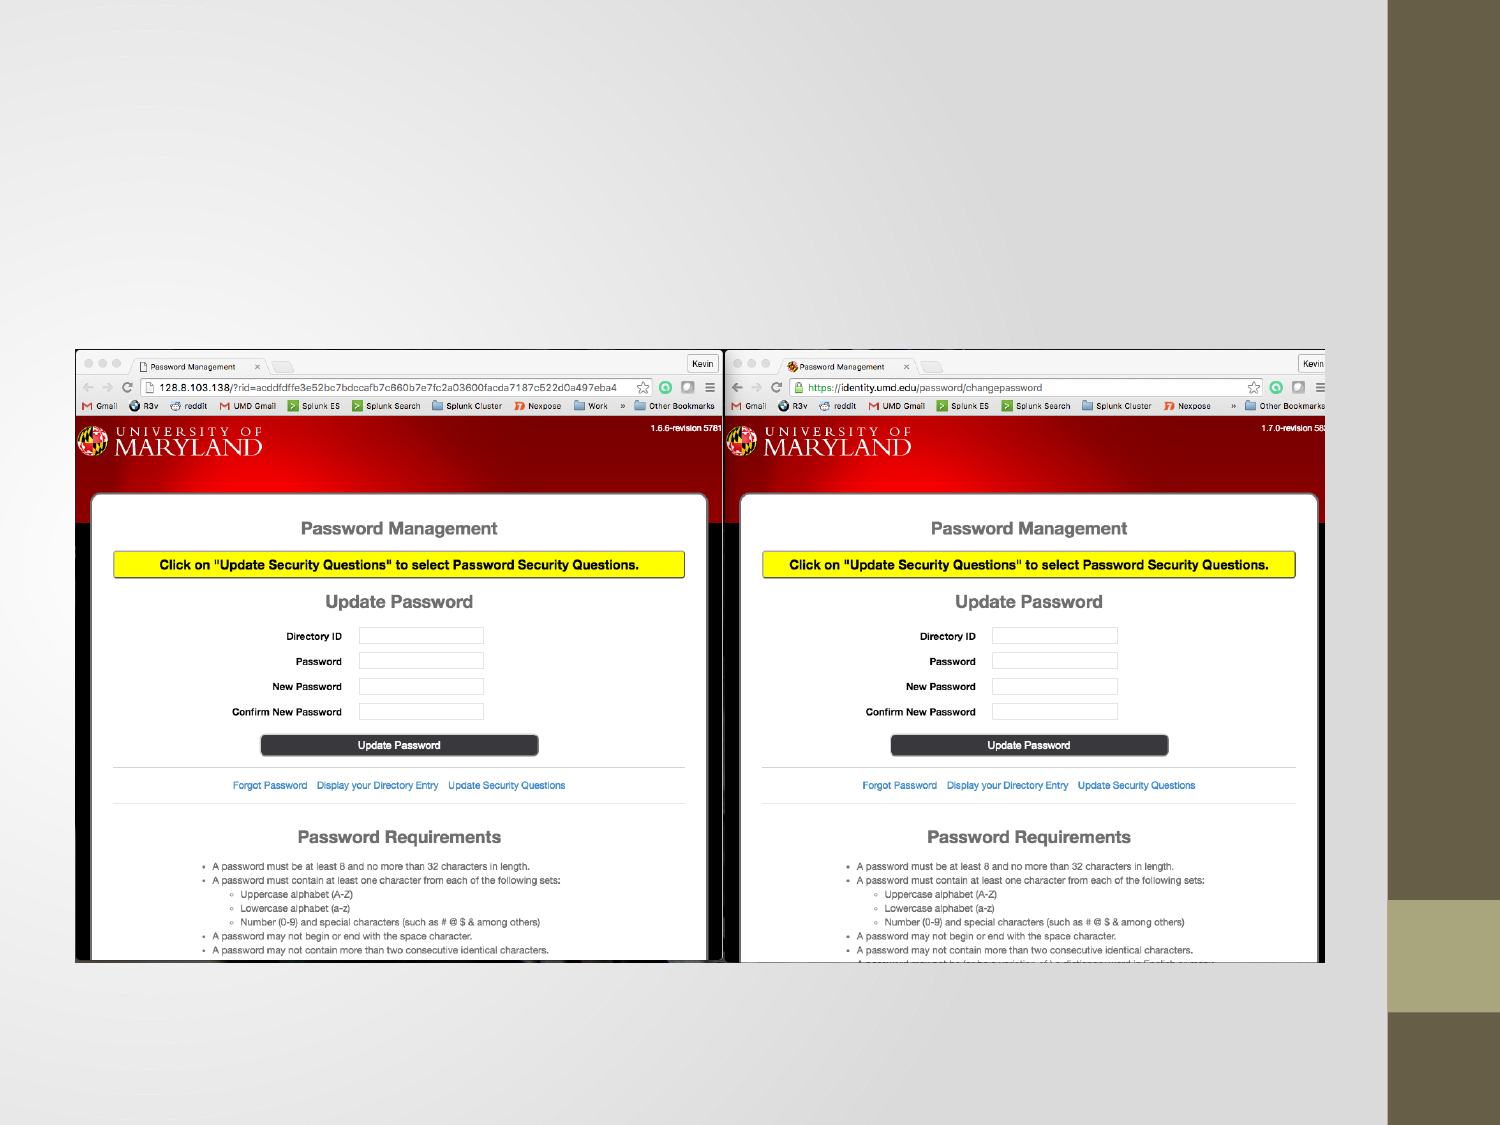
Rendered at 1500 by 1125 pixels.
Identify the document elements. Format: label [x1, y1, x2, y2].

list [74, 261, 1326, 1051]
